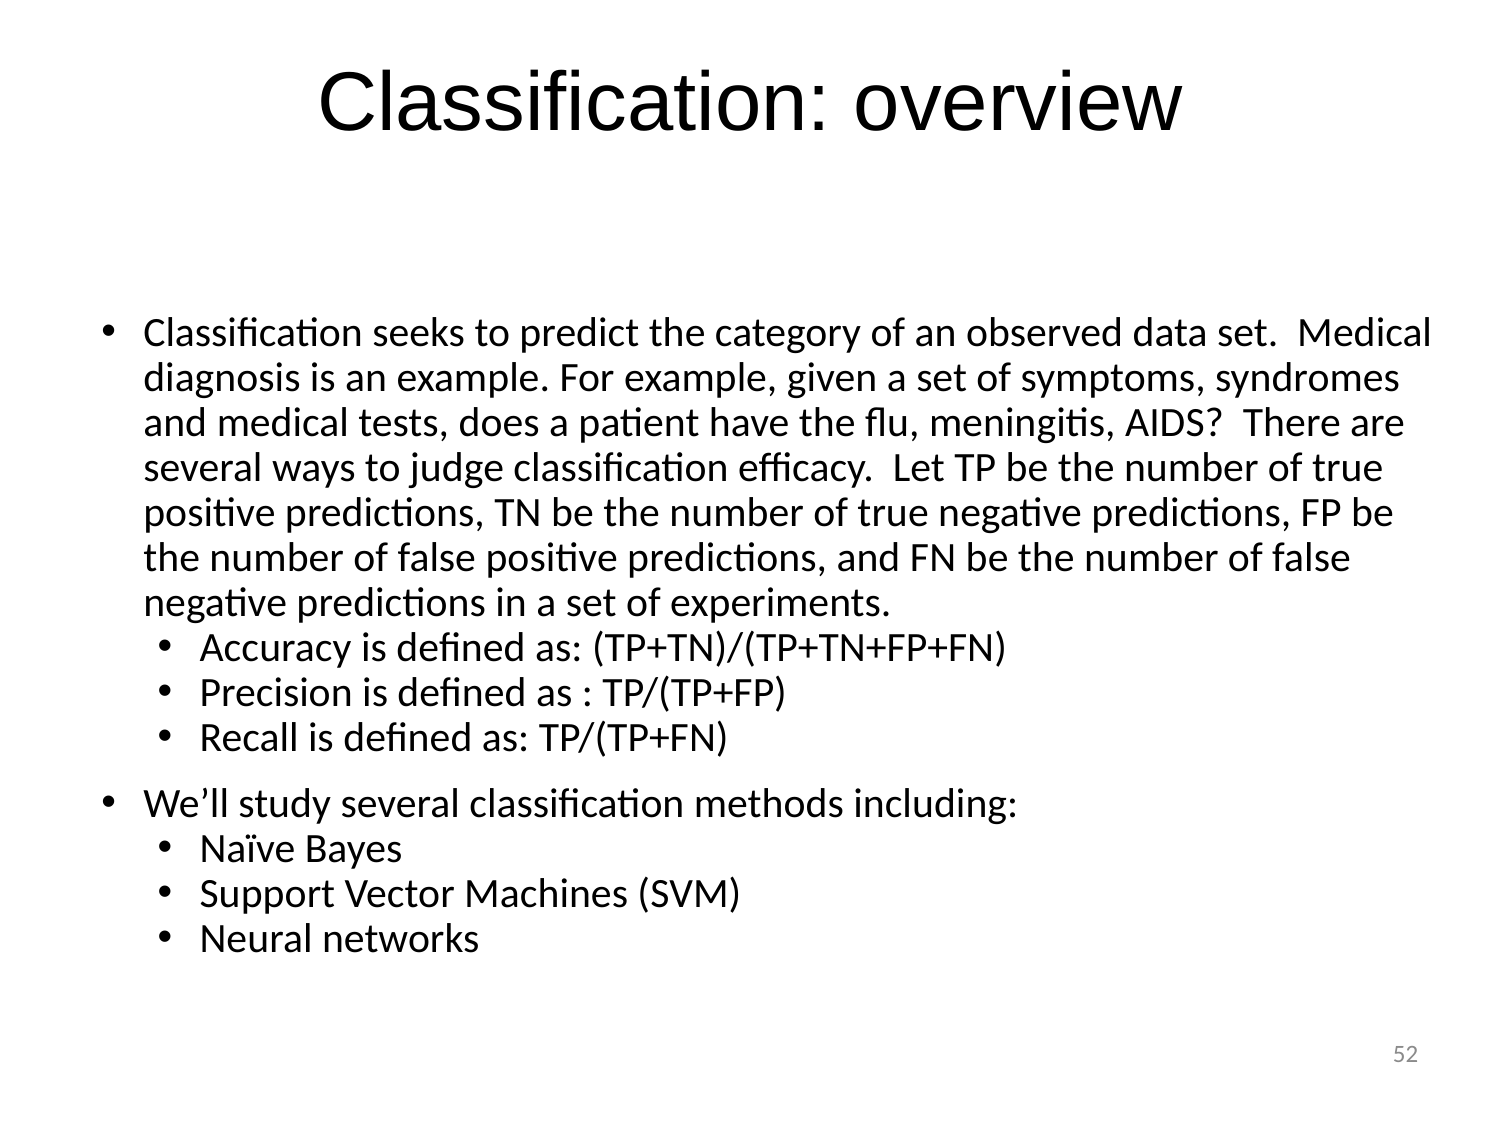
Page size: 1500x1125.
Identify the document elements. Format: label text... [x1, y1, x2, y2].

title Classification: overview [45, 50, 1455, 158]
slide_number 52 [1171, 1029, 1434, 1075]
list Classification seeks to predict the category of an observed data set. Medical diagnosis is an example. For example, given a set of symptoms, syndromes and medical tests, does a patient have the flu, meningitis, AIDS? There are several ways to judge classification efficacy. Let TP be the number of true positive predictions, TN be the number of true negative predictions, FP be the number of false positive predictions, and FN be the number of false negative predictions in a set of experiments. Accuracy is defined as: (TP+TN)/(TP+TN+FP+FN) Precision is defined as : TP/(TP+FP) Recall is defined as: TP/(TP+FN) We’ll study several classification methods including: Naïve Bayes Support Vector Machines (SVM) Neural networks [86, 302, 1455, 983]
